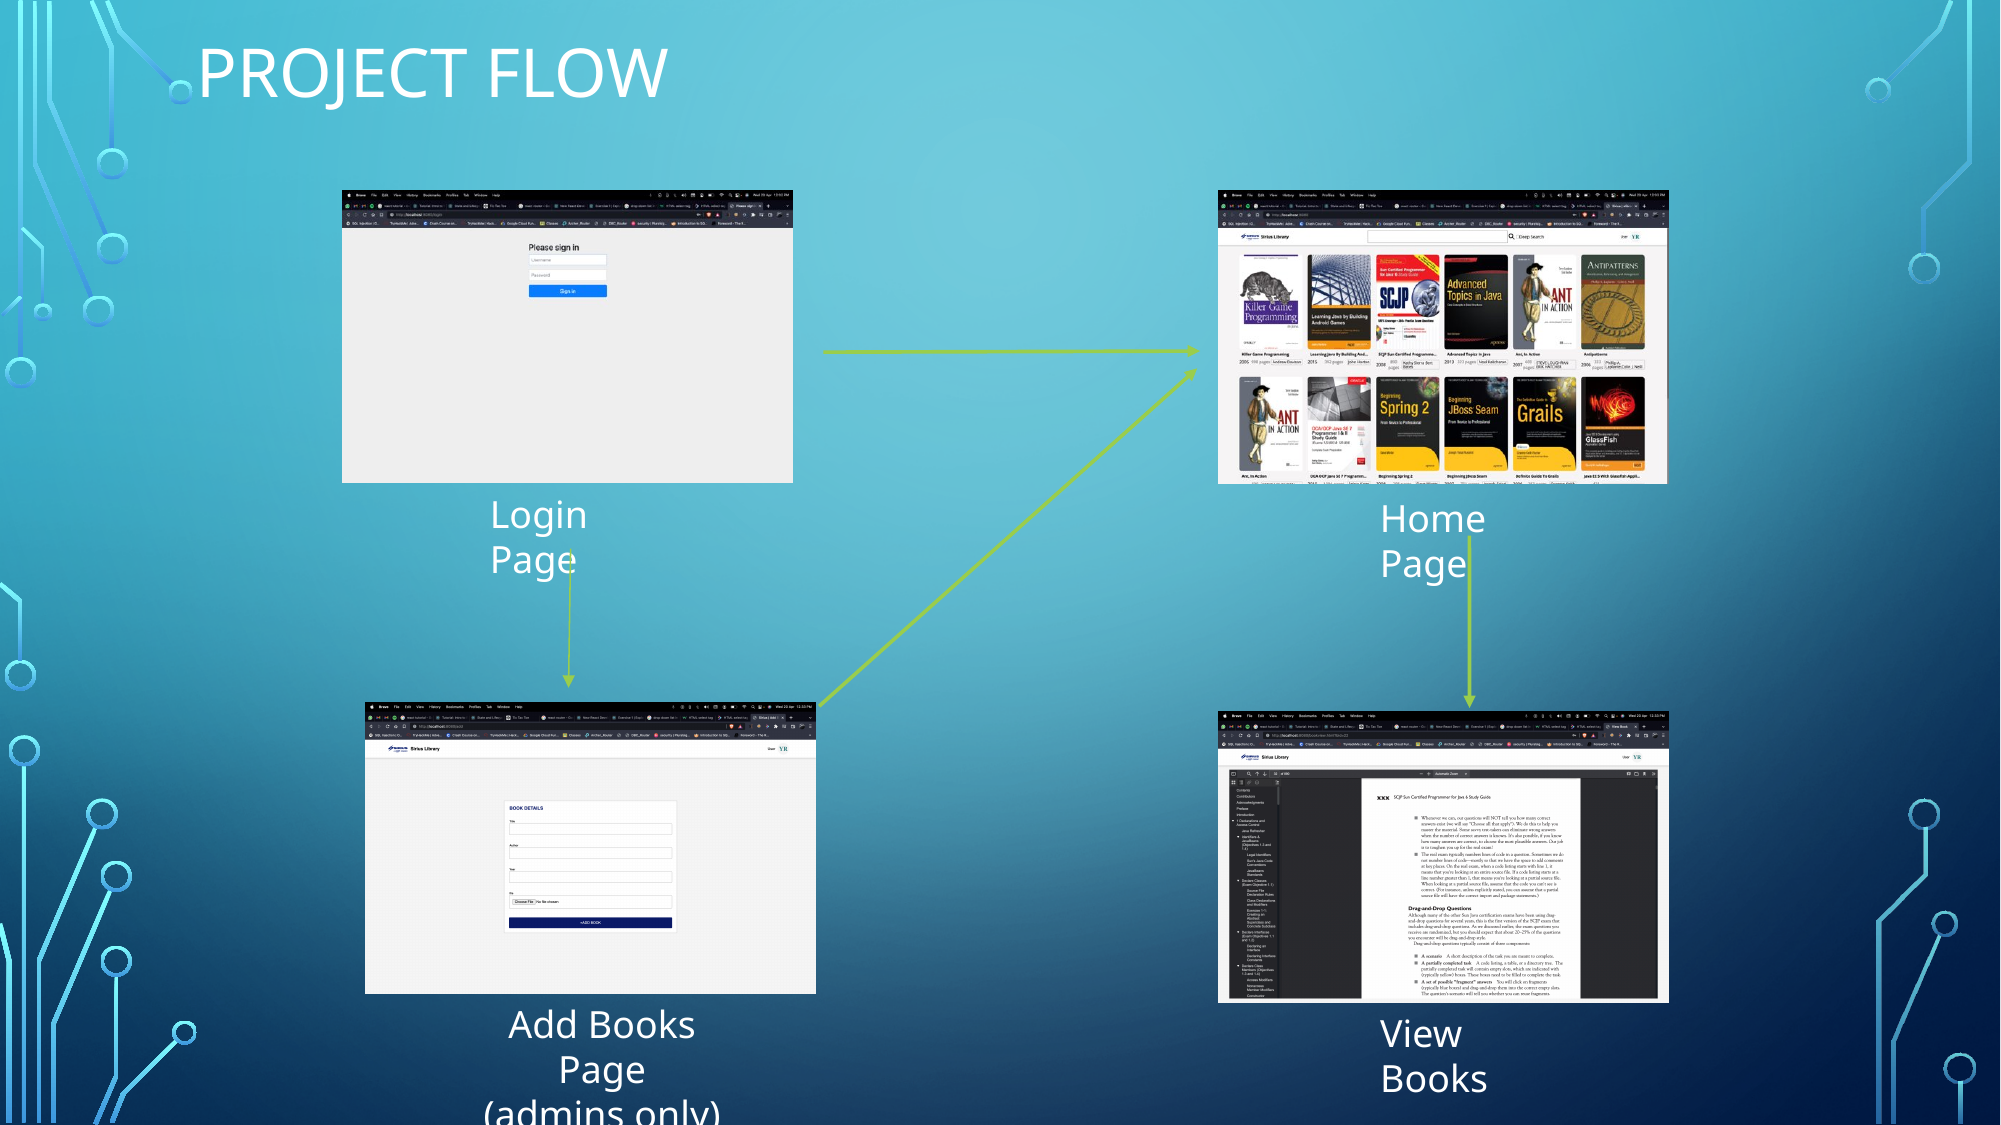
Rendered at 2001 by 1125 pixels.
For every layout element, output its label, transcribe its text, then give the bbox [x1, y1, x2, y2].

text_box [818, 368, 1198, 707]
picture [1218, 710, 1669, 1003]
text_box Login Page [474, 483, 690, 589]
text_box Add Books Page (admins only) [445, 994, 759, 1125]
text_box Home Page [1364, 487, 1580, 593]
title PROJECT FLOW [181, 32, 1807, 121]
picture [342, 190, 793, 483]
picture [364, 702, 816, 994]
text_box View Books [1365, 1003, 1581, 1108]
picture [1218, 190, 1669, 484]
